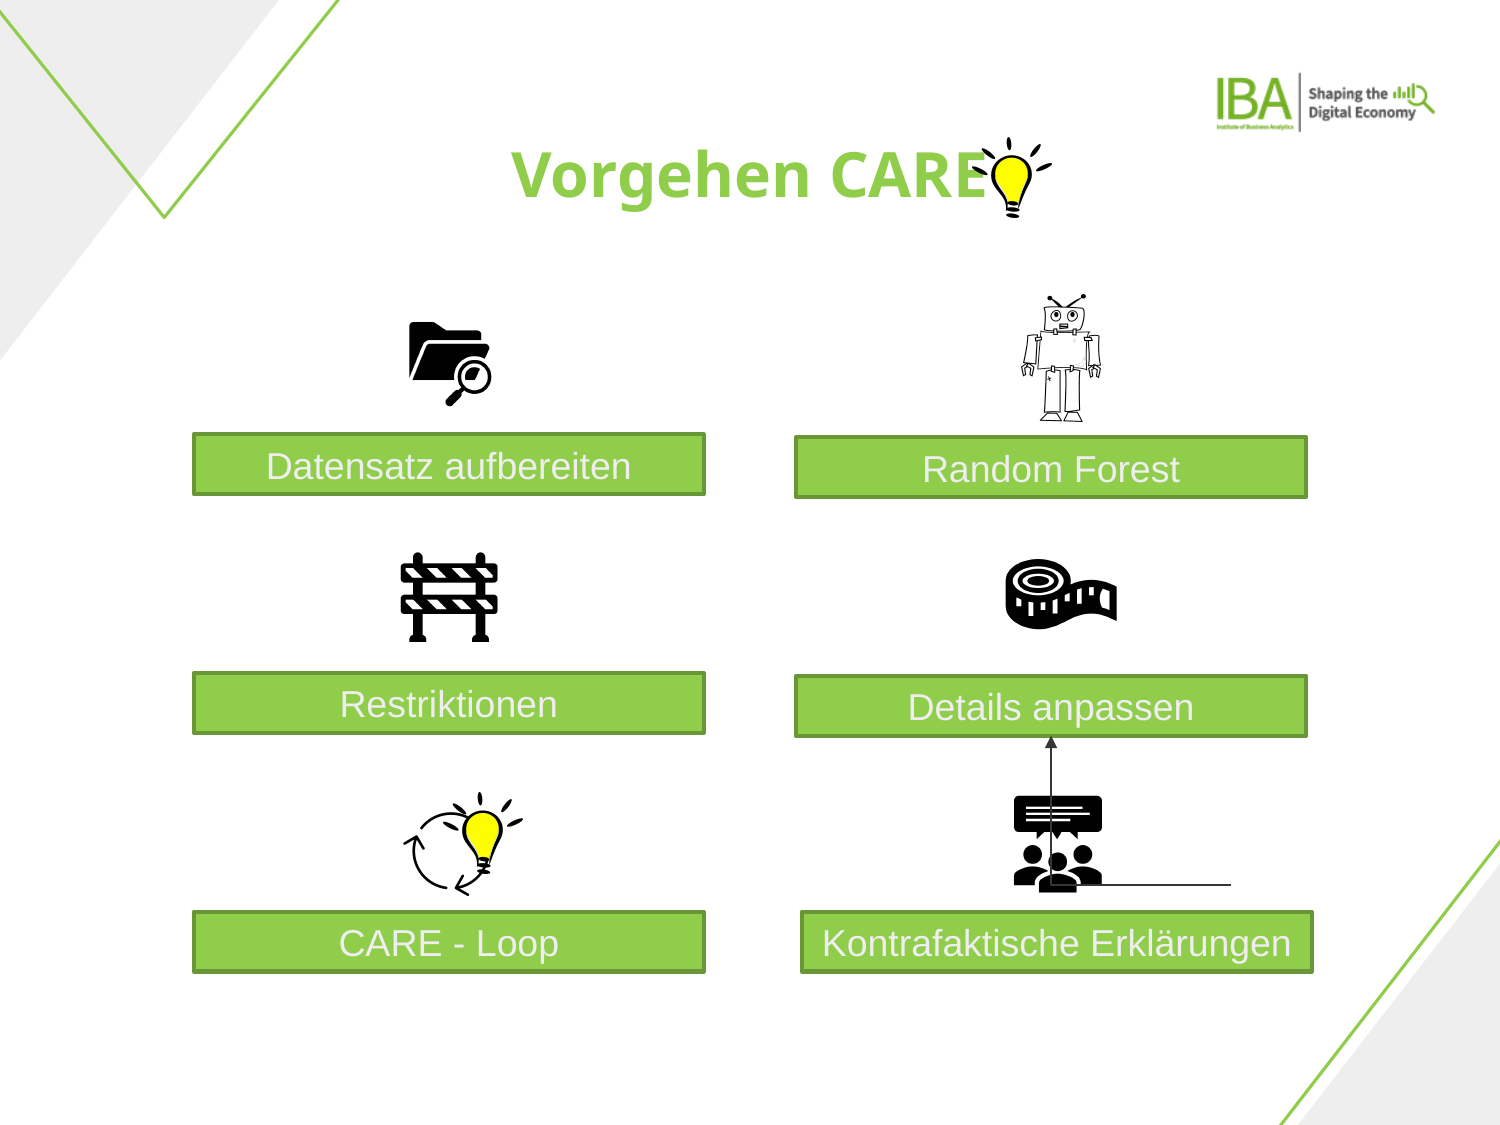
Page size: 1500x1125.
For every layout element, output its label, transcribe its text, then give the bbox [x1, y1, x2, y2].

text_box Details anpassen [794, 674, 1308, 738]
text_box Datensatz aufbereiten [192, 432, 706, 496]
picture [971, 137, 1052, 219]
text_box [1050, 736, 1232, 885]
text_box Kontrafaktische Erklärungen [800, 910, 1314, 974]
picture [1002, 535, 1119, 652]
picture [1021, 294, 1101, 422]
text_box Restriktionen [192, 671, 706, 735]
picture [385, 788, 523, 916]
picture [390, 539, 507, 656]
picture [998, 786, 1115, 903]
picture [390, 300, 507, 417]
picture [1197, 2, 1500, 143]
text_box Random Forest [794, 435, 1308, 499]
text_box CARE - Loop [192, 910, 706, 974]
title Vorgehen CARE [146, 120, 1354, 236]
